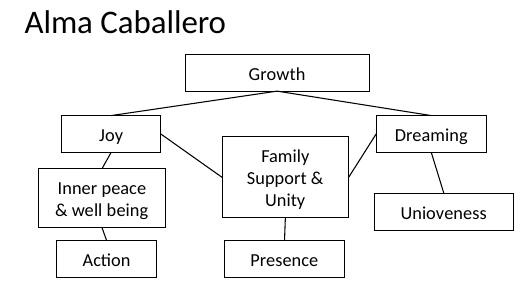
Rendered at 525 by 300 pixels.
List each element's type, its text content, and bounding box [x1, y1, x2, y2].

title Alma Caballero [9, 8, 514, 39]
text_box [160, 134, 223, 178]
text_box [431, 153, 445, 194]
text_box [38, 54, 514, 278]
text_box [101, 228, 107, 241]
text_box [348, 134, 377, 178]
